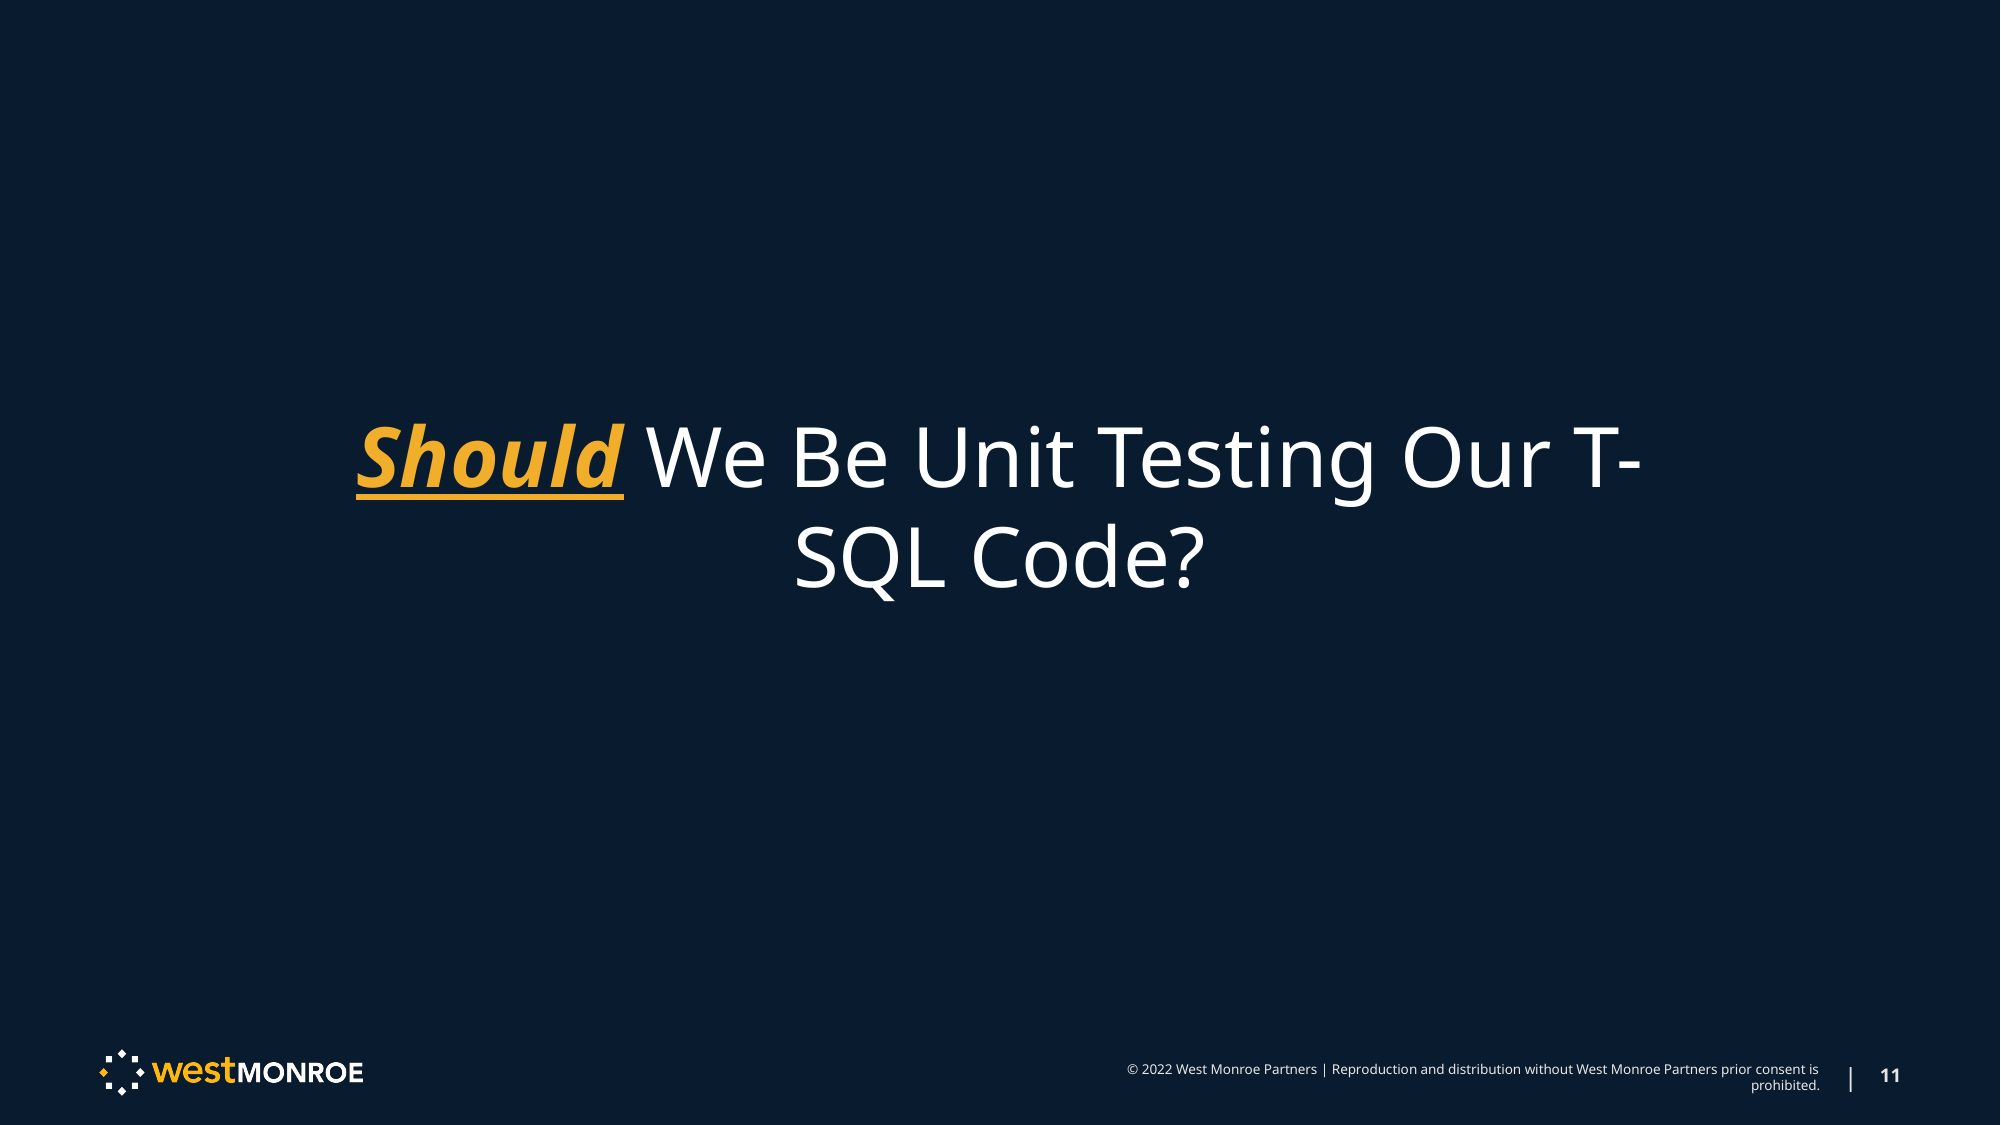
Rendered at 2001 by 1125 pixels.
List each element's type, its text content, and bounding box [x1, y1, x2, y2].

list Should We Be Unit Testing Our T-SQL Code? [328, 179, 1672, 830]
picture [99, 1049, 363, 1096]
footer © 2022 West Monroe Partners | Reproduction and distribution without West Monroe Partners prior consent is prohibited. [1058, 1046, 1821, 1107]
slide_number 11 [1828, 1046, 1902, 1107]
